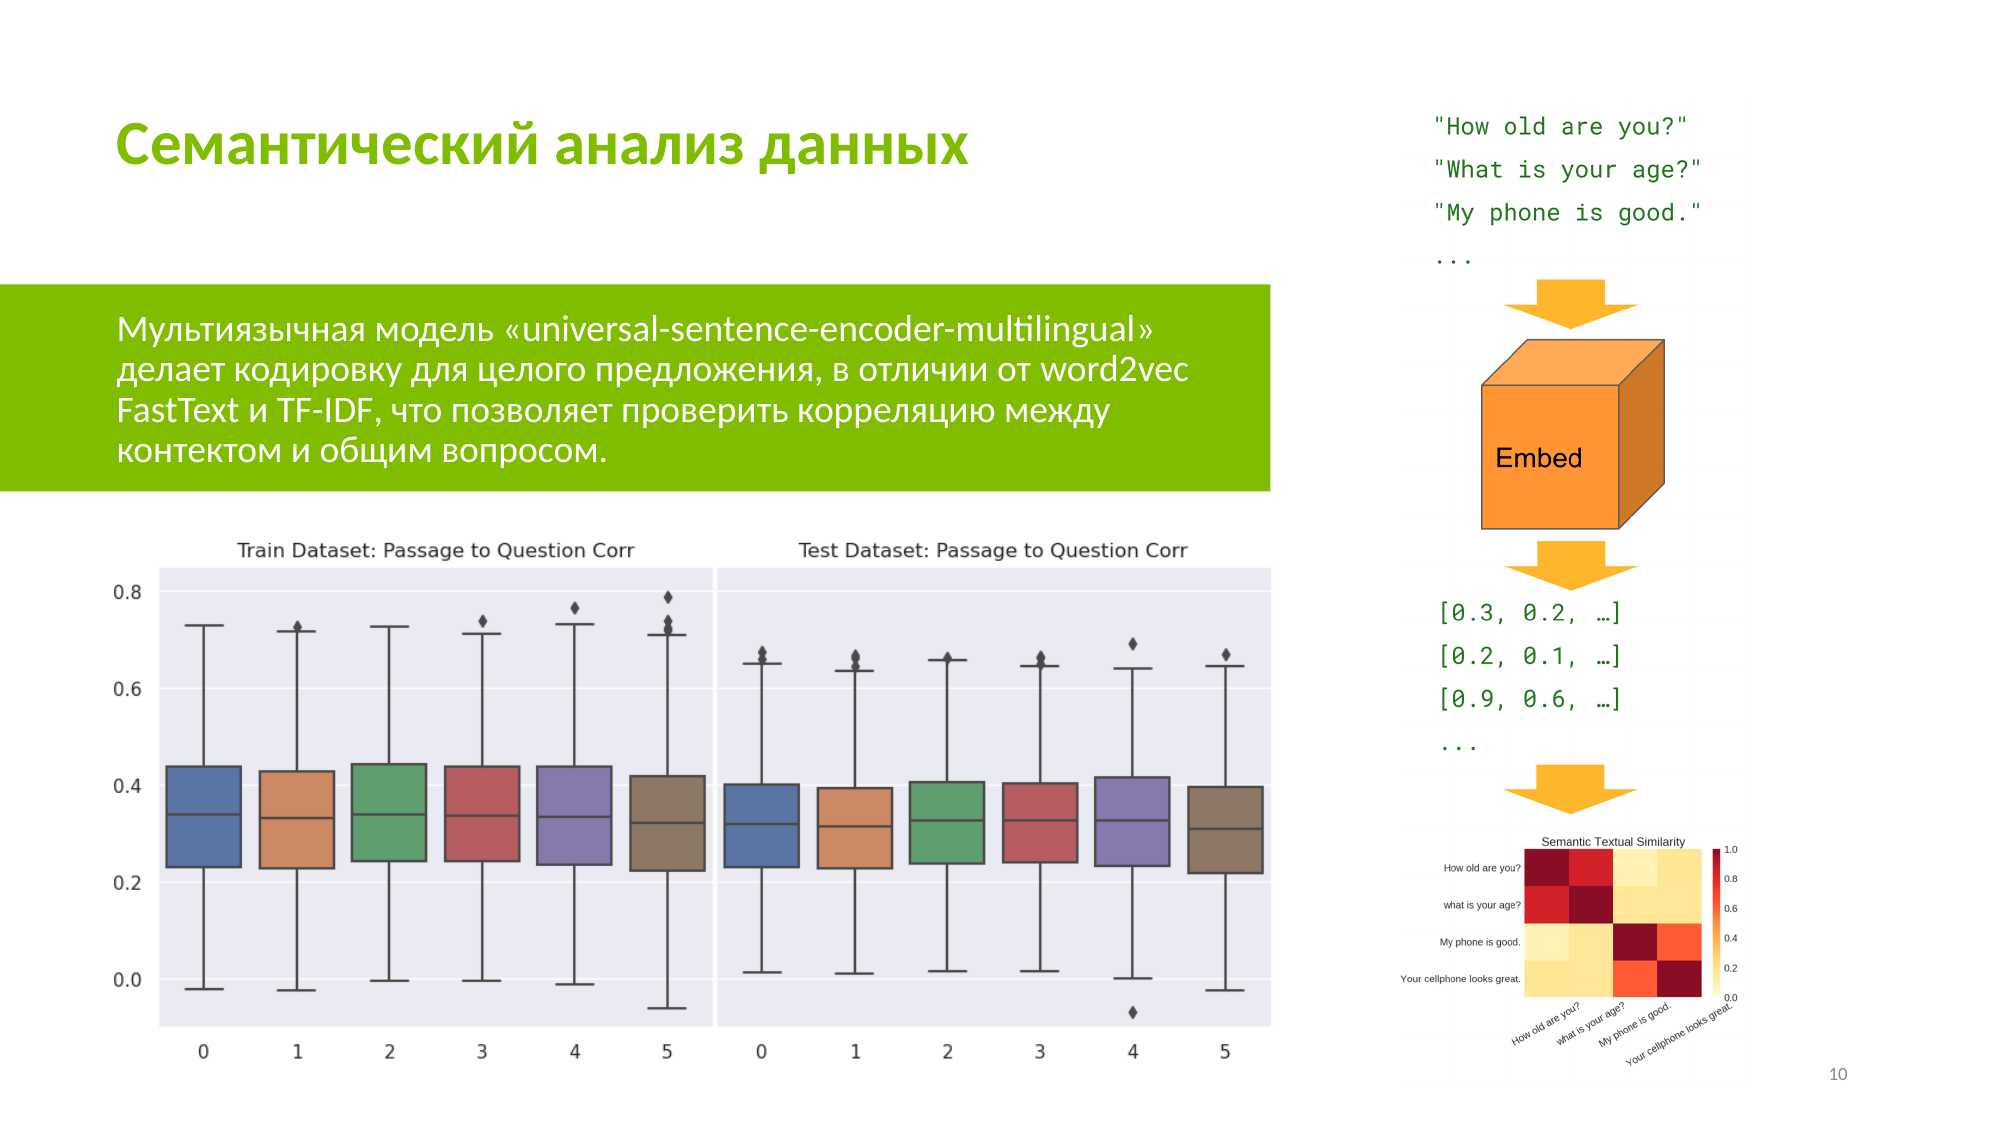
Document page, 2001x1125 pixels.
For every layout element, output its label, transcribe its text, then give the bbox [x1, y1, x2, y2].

picture [101, 531, 1283, 1073]
slide_number 10 [1749, 1042, 1863, 1103]
text_box Мультиязычная модель «universal-sentence-encoder-multilingual» делает кодировку для целого предложения, в отличии от word2vec FastText и TF-IDF, что позволяет проверить корреляцию между контектом и общим вопросом. [101, 301, 1245, 479]
title Семантический анализ данных [101, 103, 1045, 200]
picture [1399, 102, 1751, 1084]
